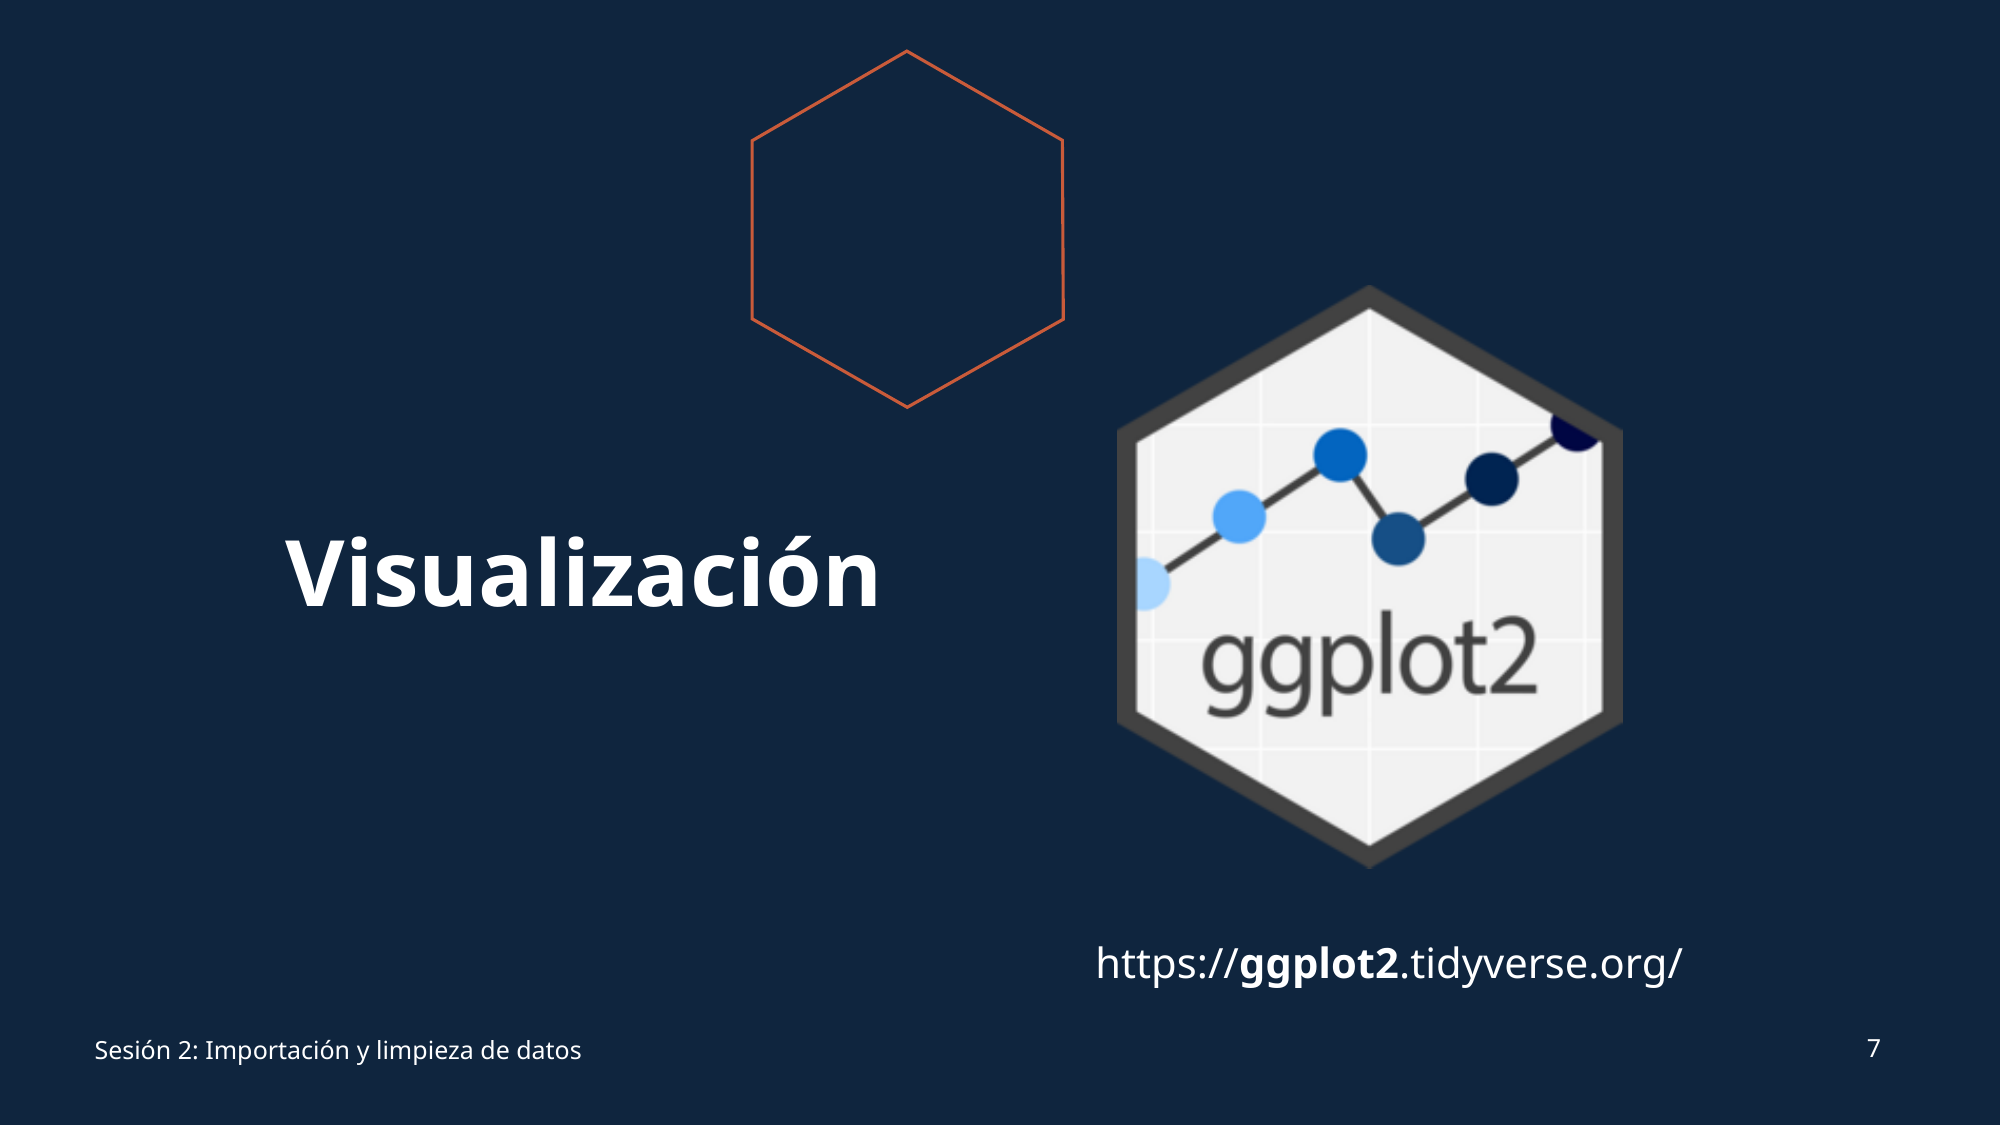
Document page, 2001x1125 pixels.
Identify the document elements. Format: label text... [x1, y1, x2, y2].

picture [1117, 285, 1623, 869]
text_box 7 [1836, 1019, 1912, 1080]
text_box [752, 51, 1064, 408]
footer Sesión 2: Importación y limpieza de datos [79, 1020, 755, 1080]
title Visualización [270, 468, 1000, 686]
text_box https://ggplot2.tidyverse.org/ [1080, 929, 1942, 995]
